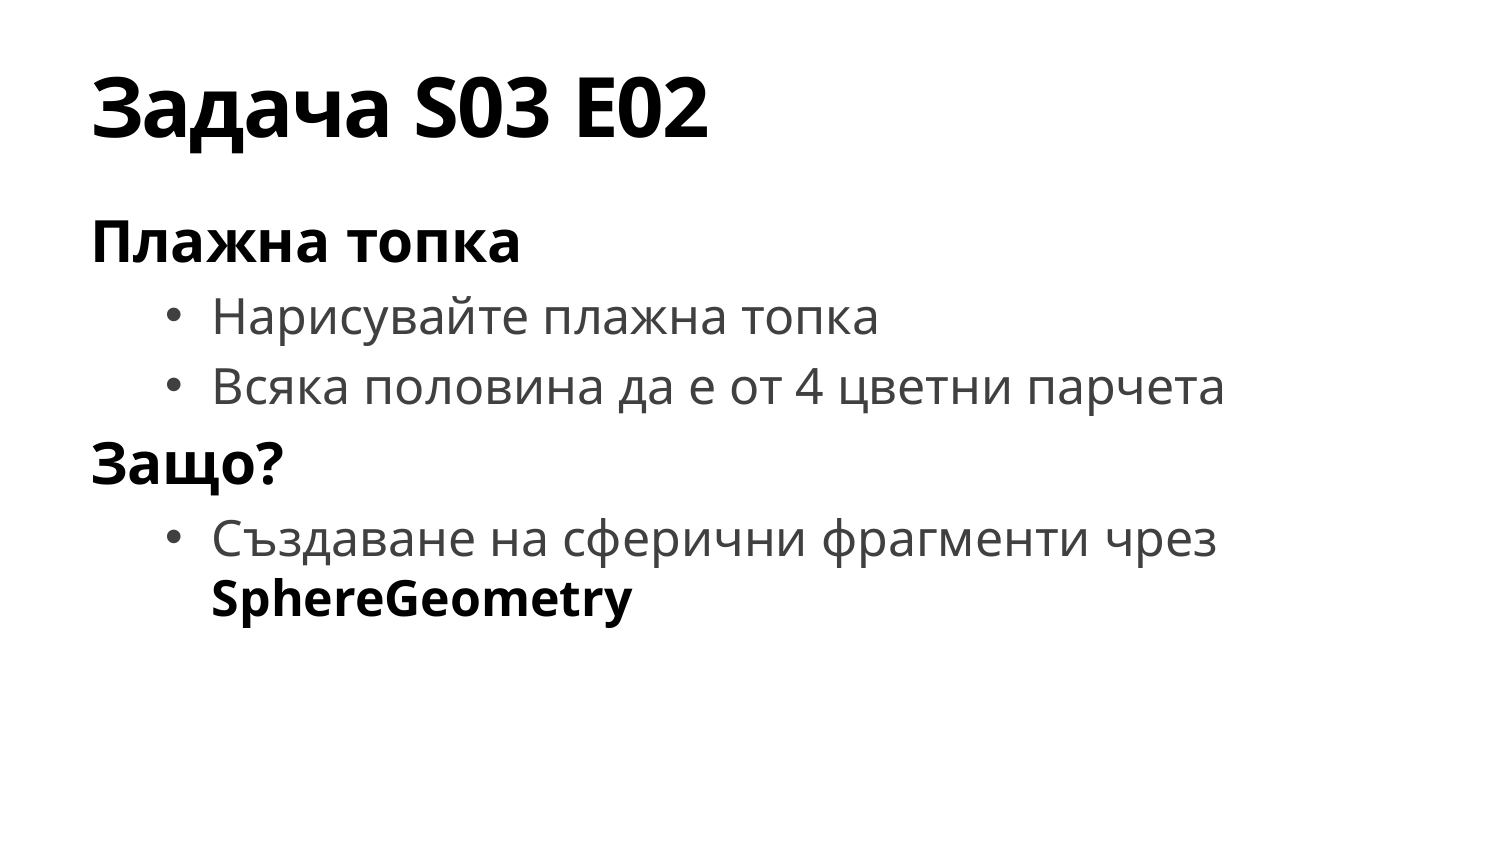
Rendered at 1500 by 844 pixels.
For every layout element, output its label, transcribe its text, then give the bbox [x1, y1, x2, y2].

list Плажна топка Нарисувайте плажна топка Всяка половина да е от 4 цветни парчета Защо? Създаване на сферични фрагменти чрез SphereGeometry [75, 196, 1500, 825]
title Задача S03 E02 [75, 33, 1500, 175]
